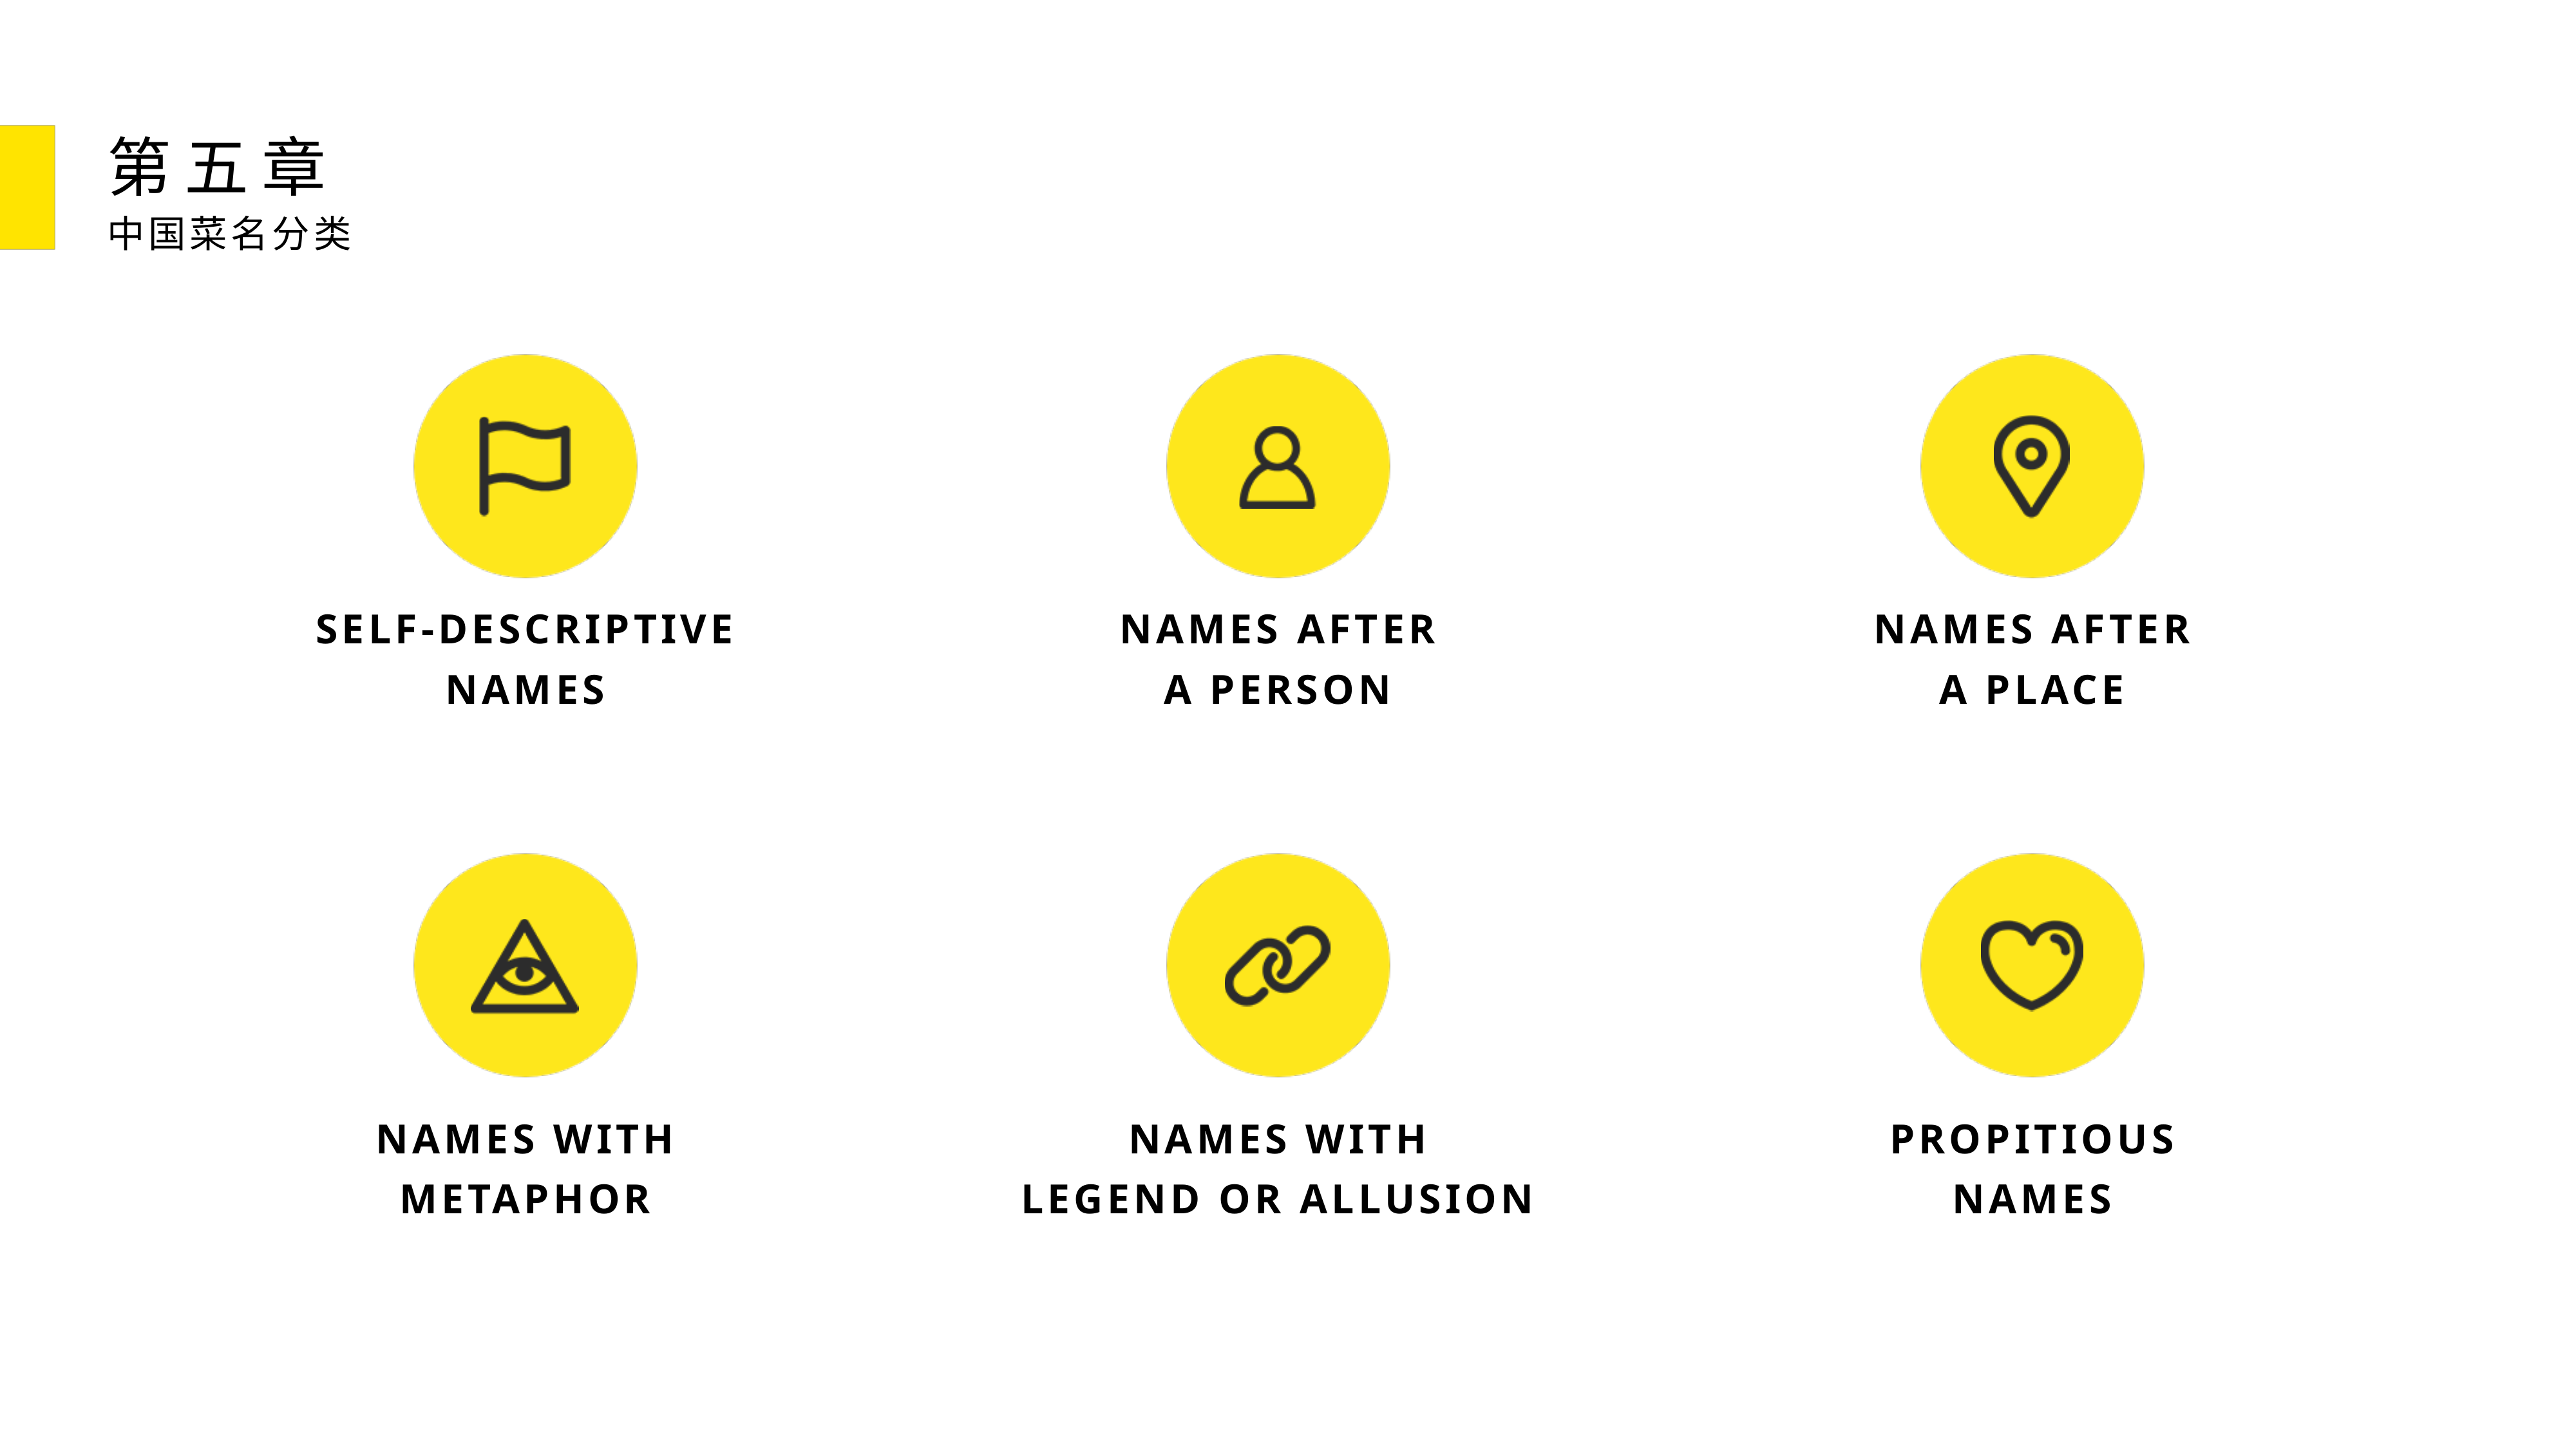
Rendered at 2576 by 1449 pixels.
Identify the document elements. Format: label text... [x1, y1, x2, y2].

text_box 中国菜名分类 [98, 205, 895, 252]
picture [411, 851, 639, 1079]
picture [0, 123, 57, 251]
text_box NAMES WITH METAPHOR [245, 1096, 805, 1218]
text_box NAMES AFTER A PERSON [992, 586, 1564, 708]
picture [1164, 851, 1392, 1079]
text_box NAMES WITH LEGEND OR ALLUSION [963, 1096, 1592, 1218]
picture [411, 352, 639, 580]
text_box 第五章 [98, 122, 989, 200]
picture [1918, 352, 2146, 580]
picture [1164, 352, 1392, 580]
picture [1918, 851, 2146, 1079]
text_box SELF-DESCRIPTIVE NAMES [232, 586, 818, 708]
text_box NAMES AFTER A PLACE [1745, 586, 2319, 708]
text_box PROPITIOUS NAMES [1766, 1096, 2297, 1218]
